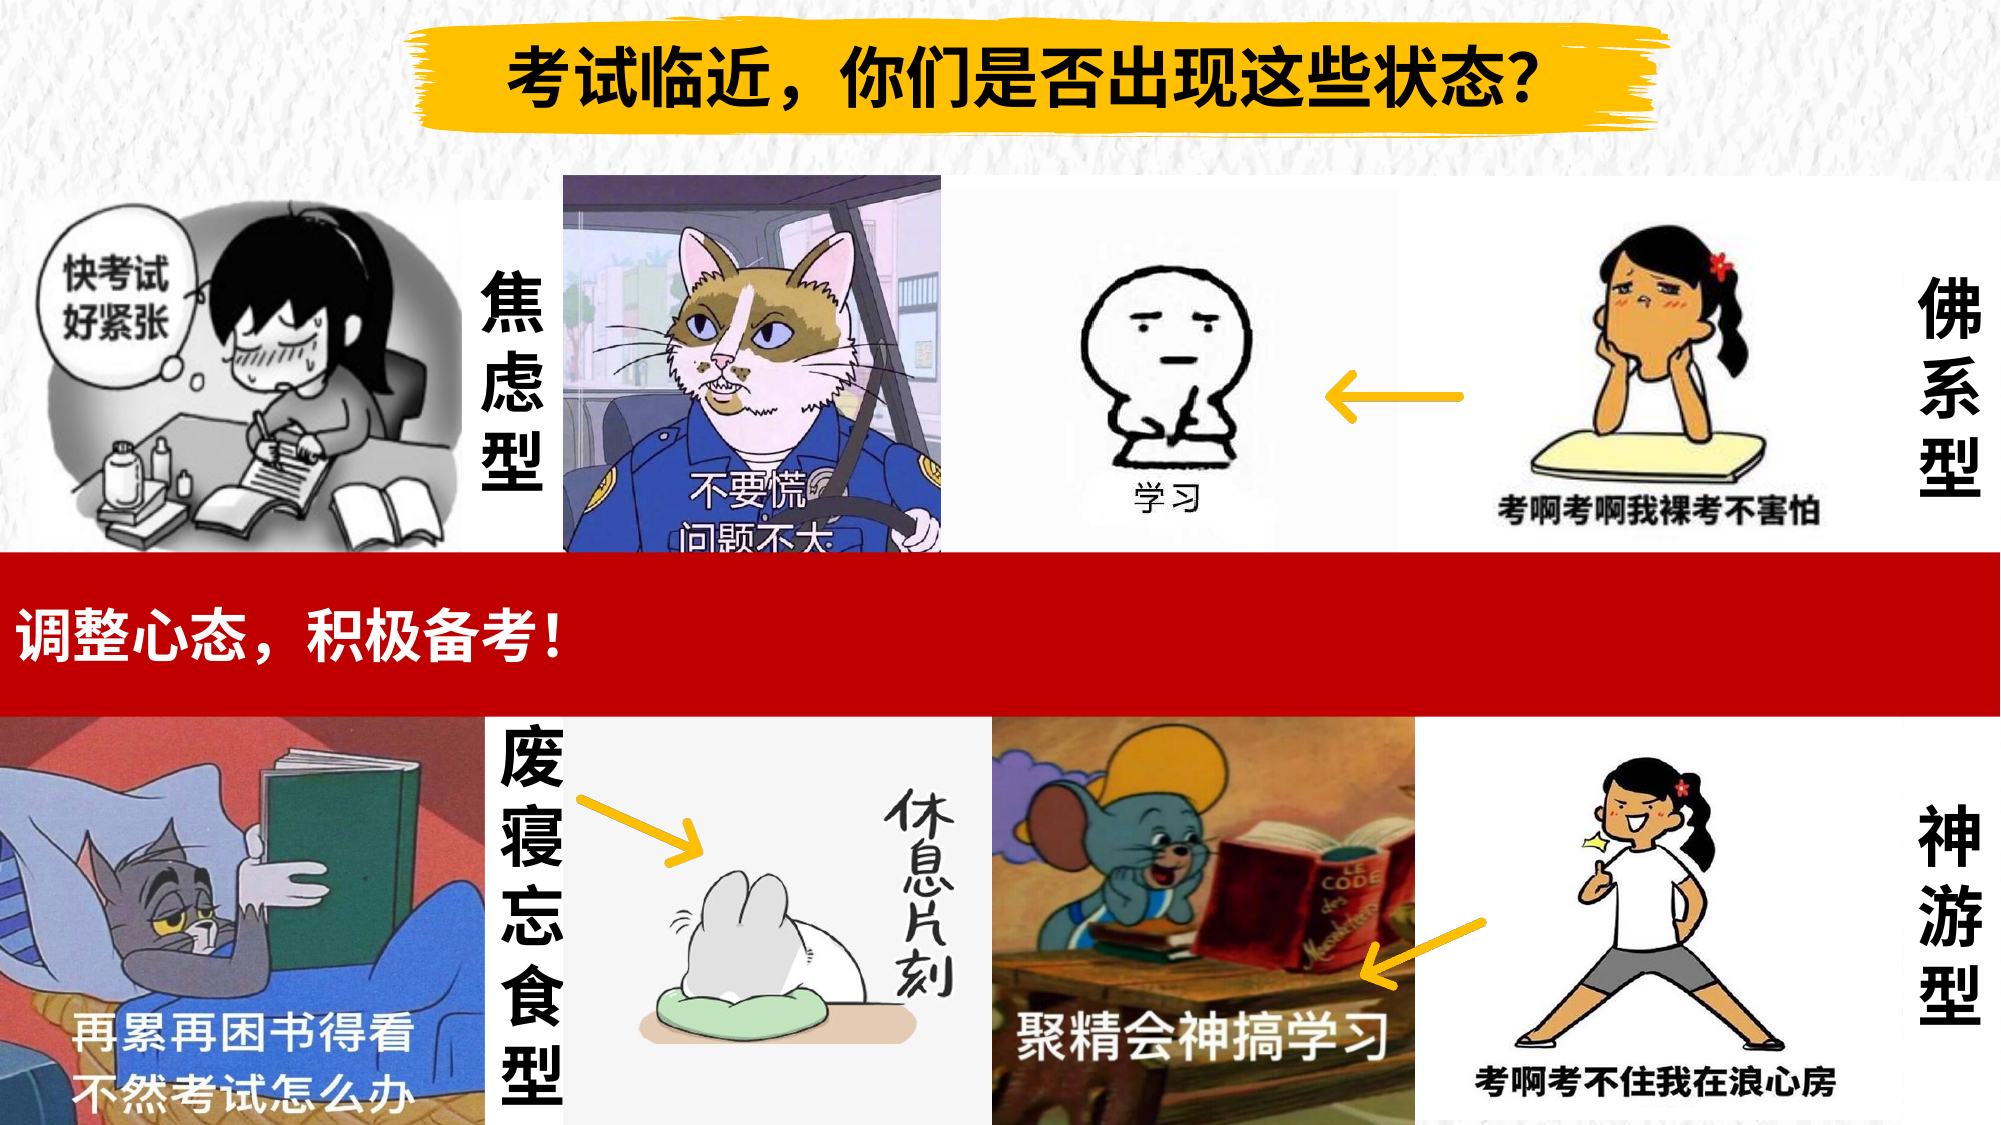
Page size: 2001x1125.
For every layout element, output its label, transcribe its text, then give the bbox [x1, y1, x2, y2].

text_box 考试临近，你们是否出现这些状态？ [402, 16, 1671, 138]
picture [541, 703, 1903, 1125]
text_box 焦虑型 [485, 199, 563, 517]
text_box 神游型 [1901, 718, 2000, 1125]
picture [0, 703, 485, 1125]
text_box 调整心态，积极备考！ [0, 551, 2000, 718]
text_box 佛系型 [1903, 180, 2000, 551]
text_box 废寝忘食型 [485, 718, 563, 1125]
picture [0, 0, 2001, 1125]
